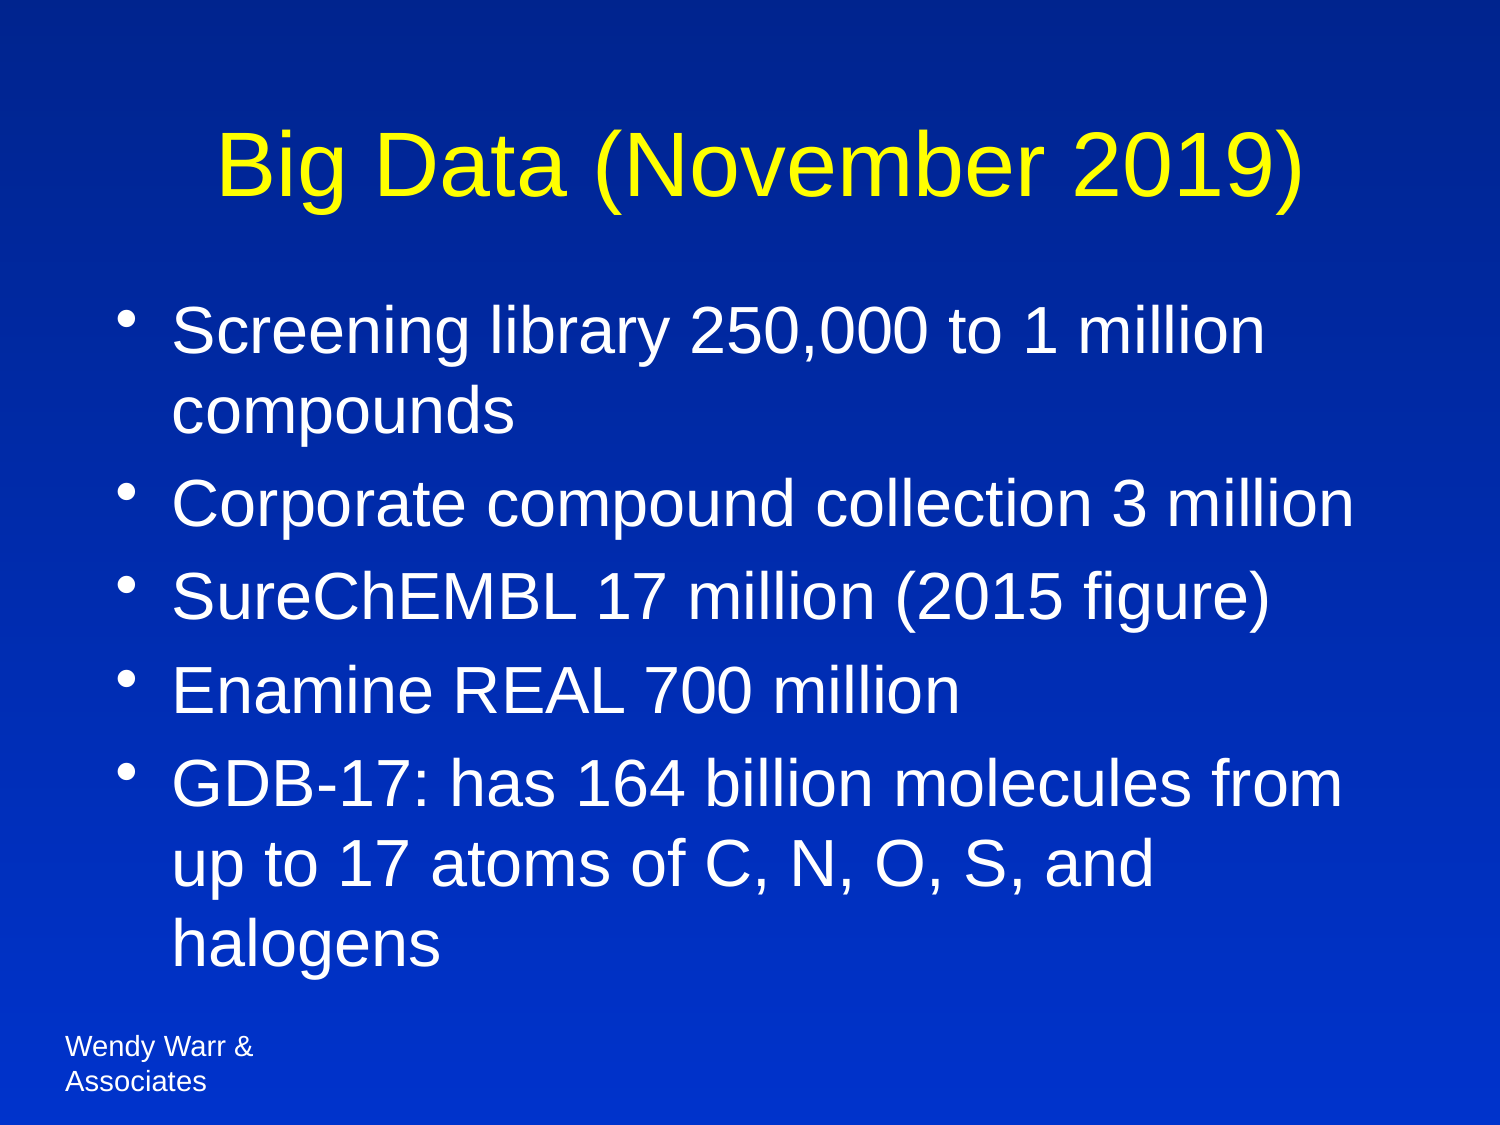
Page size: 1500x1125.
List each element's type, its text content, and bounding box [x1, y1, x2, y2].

list Screening library 250,000 to 1 million compounds Corporate compound collection 3 million SureChEMBL 17 million (2015 figure) Enamine REAL 700 million GDB-17: has 164 billion molecules from up to 17 atoms of C, N, O, S, and halogens [100, 278, 1376, 1000]
title Big Data (November 2019) [123, 66, 1399, 254]
slide_number Wendy Warr & Associates [50, 1025, 363, 1100]
